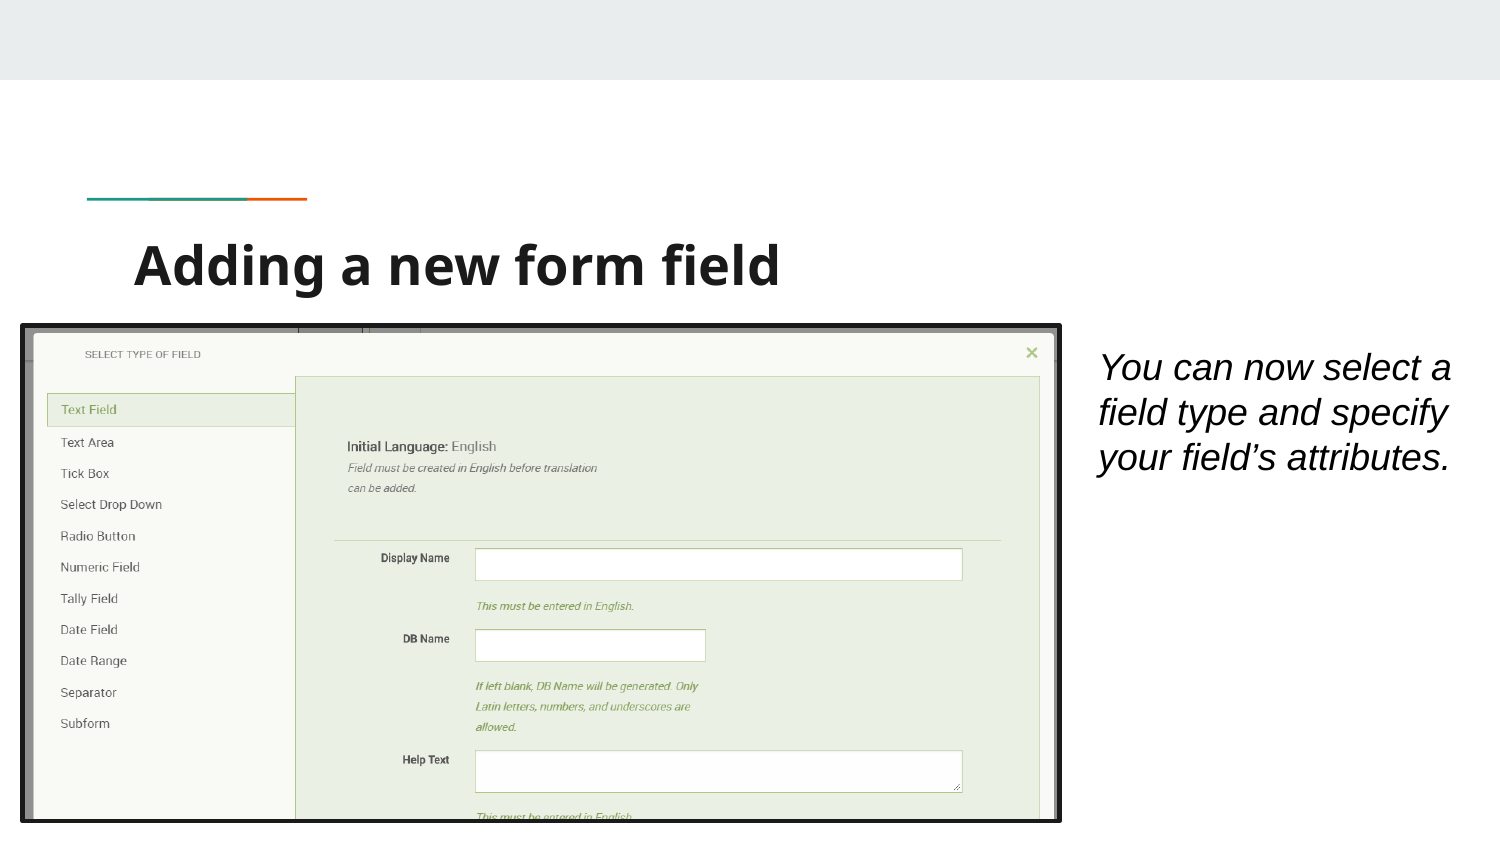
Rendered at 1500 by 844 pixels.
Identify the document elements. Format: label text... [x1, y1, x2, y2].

picture [24, 327, 1058, 819]
title Adding a new form field [119, 216, 1475, 305]
text_box You can now select a field type and specify your field’s attributes. [1083, 327, 1475, 713]
